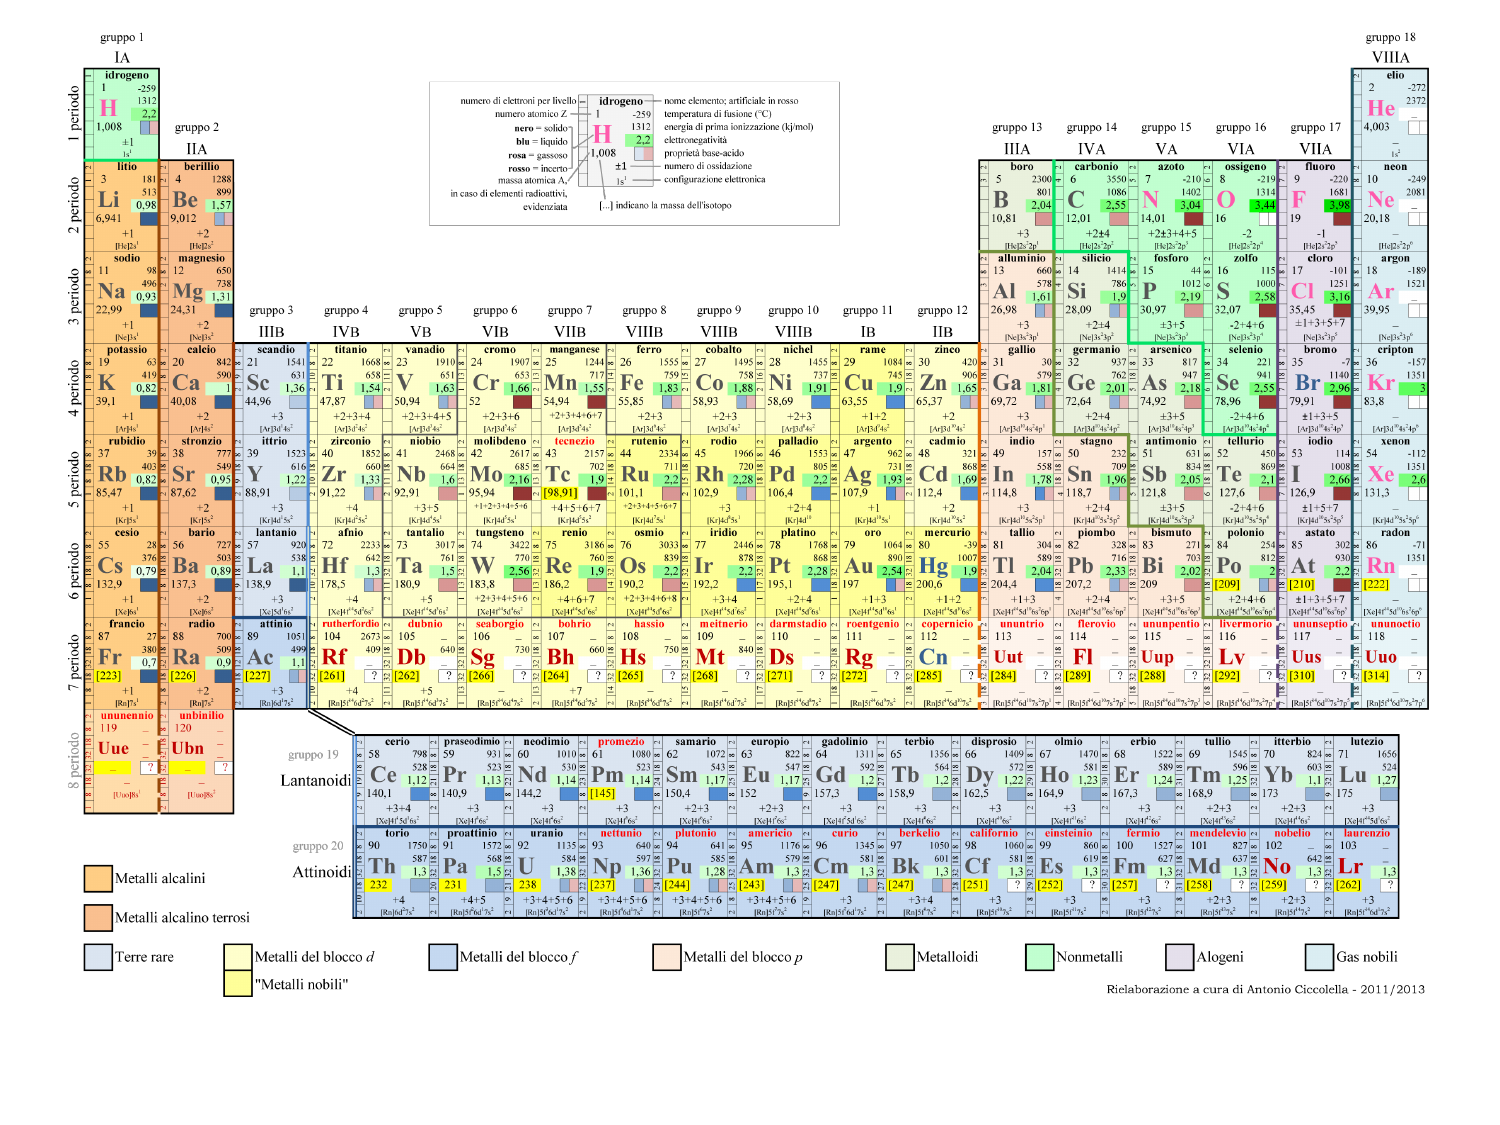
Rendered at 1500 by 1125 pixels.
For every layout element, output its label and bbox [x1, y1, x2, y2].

picture [64, 30, 1430, 997]
